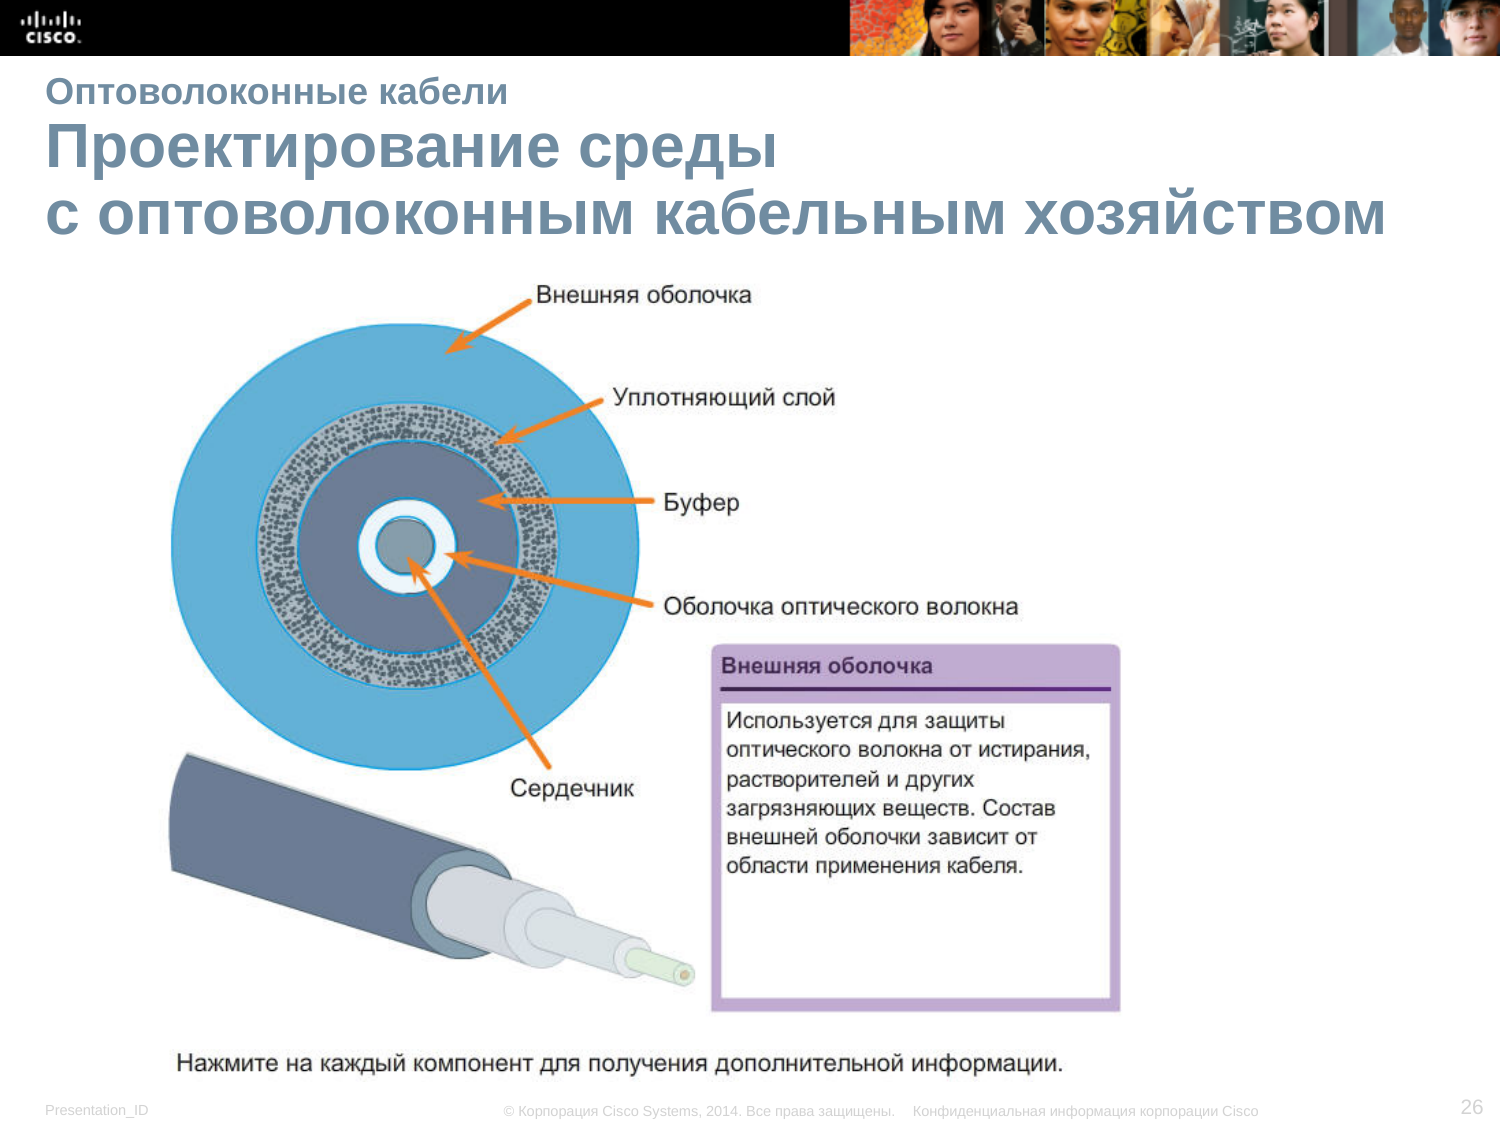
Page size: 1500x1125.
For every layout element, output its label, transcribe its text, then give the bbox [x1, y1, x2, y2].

title Оптоволоконные кабели Проектирование среды с оптоволоконным кабельным хозяйством [31, 117, 1471, 255]
picture [148, 273, 1181, 1083]
picture [0, 0, 1500, 56]
